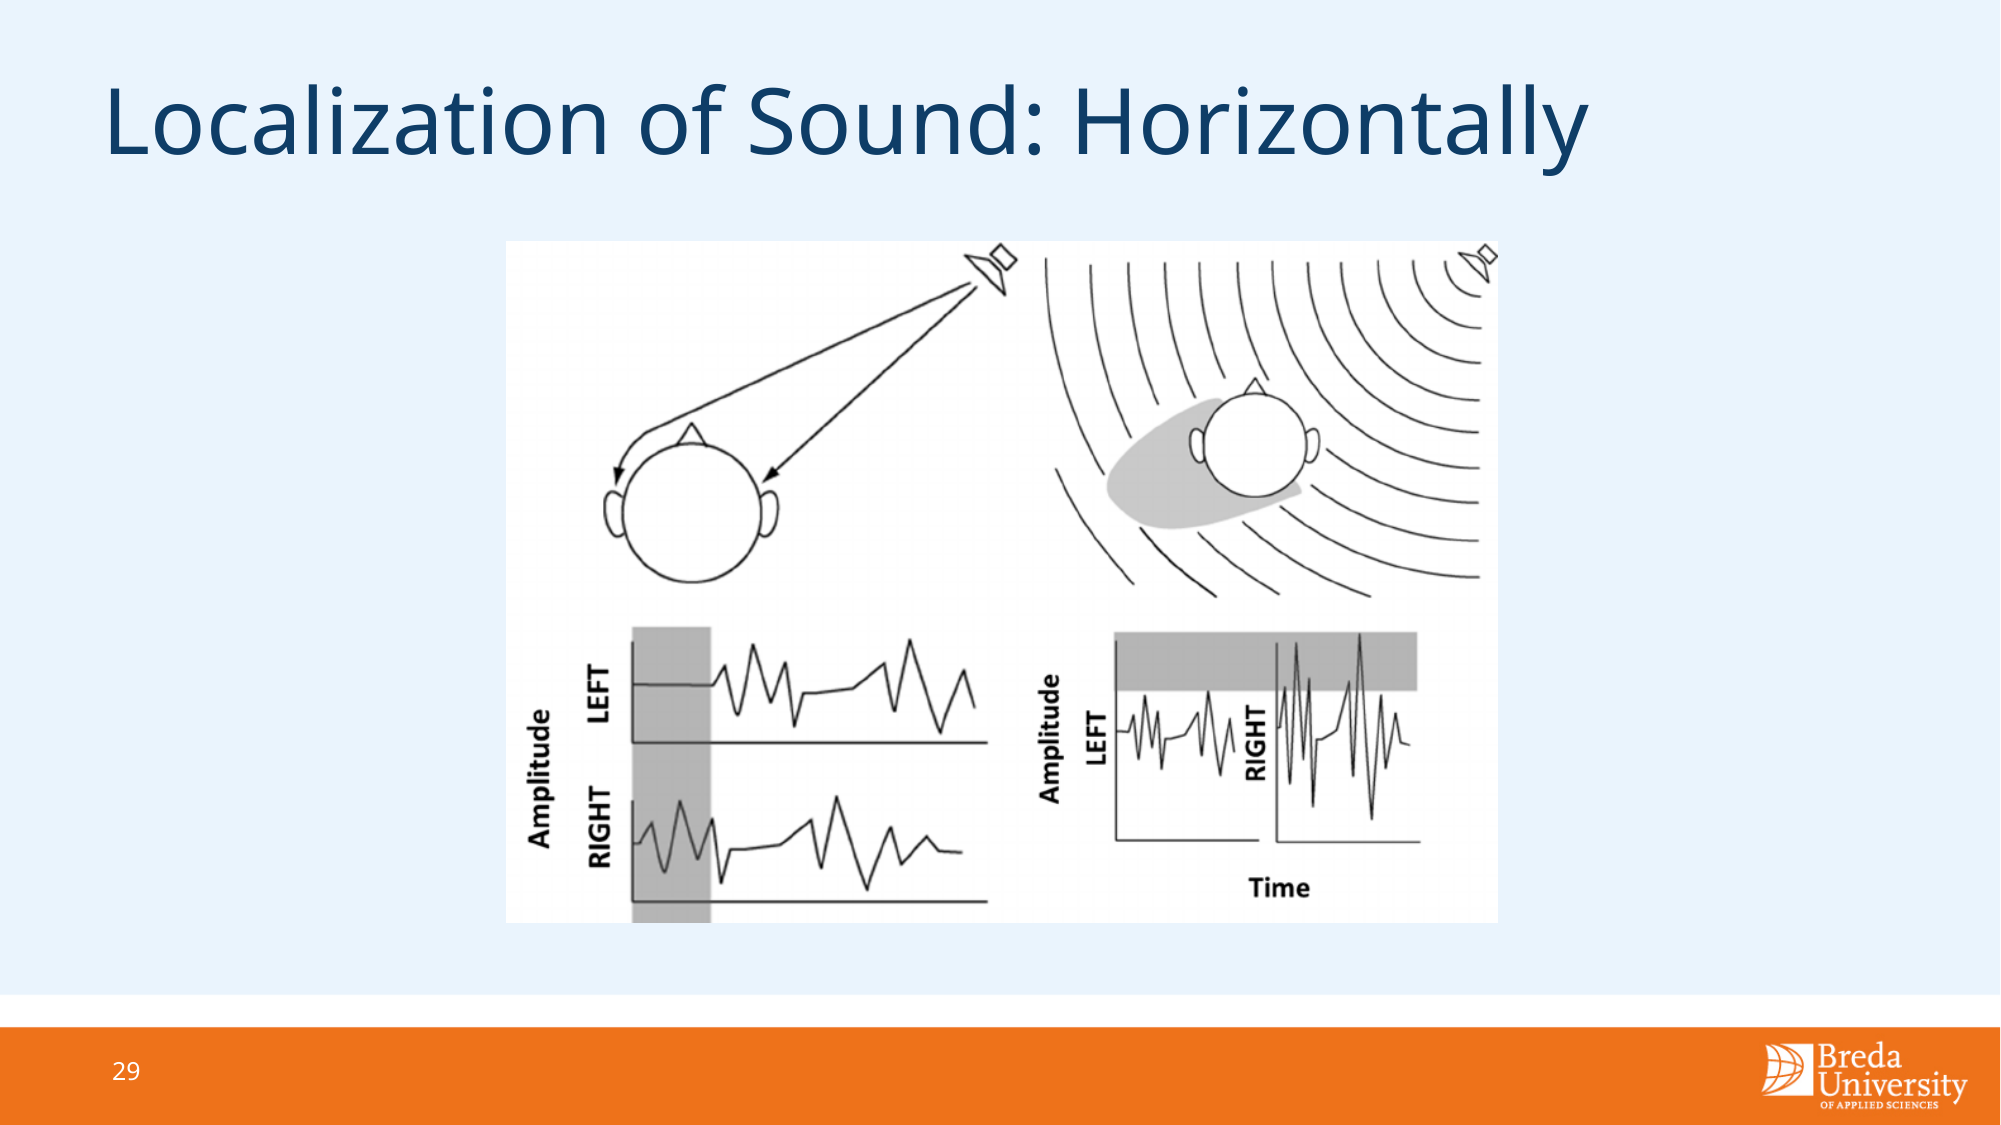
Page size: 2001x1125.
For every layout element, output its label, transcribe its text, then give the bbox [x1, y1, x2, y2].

title Localization of Sound: Horizontally [88, 67, 1917, 210]
picture [0, 0, 2001, 1125]
slide_number 29 [97, 1042, 198, 1103]
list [506, 241, 1498, 923]
